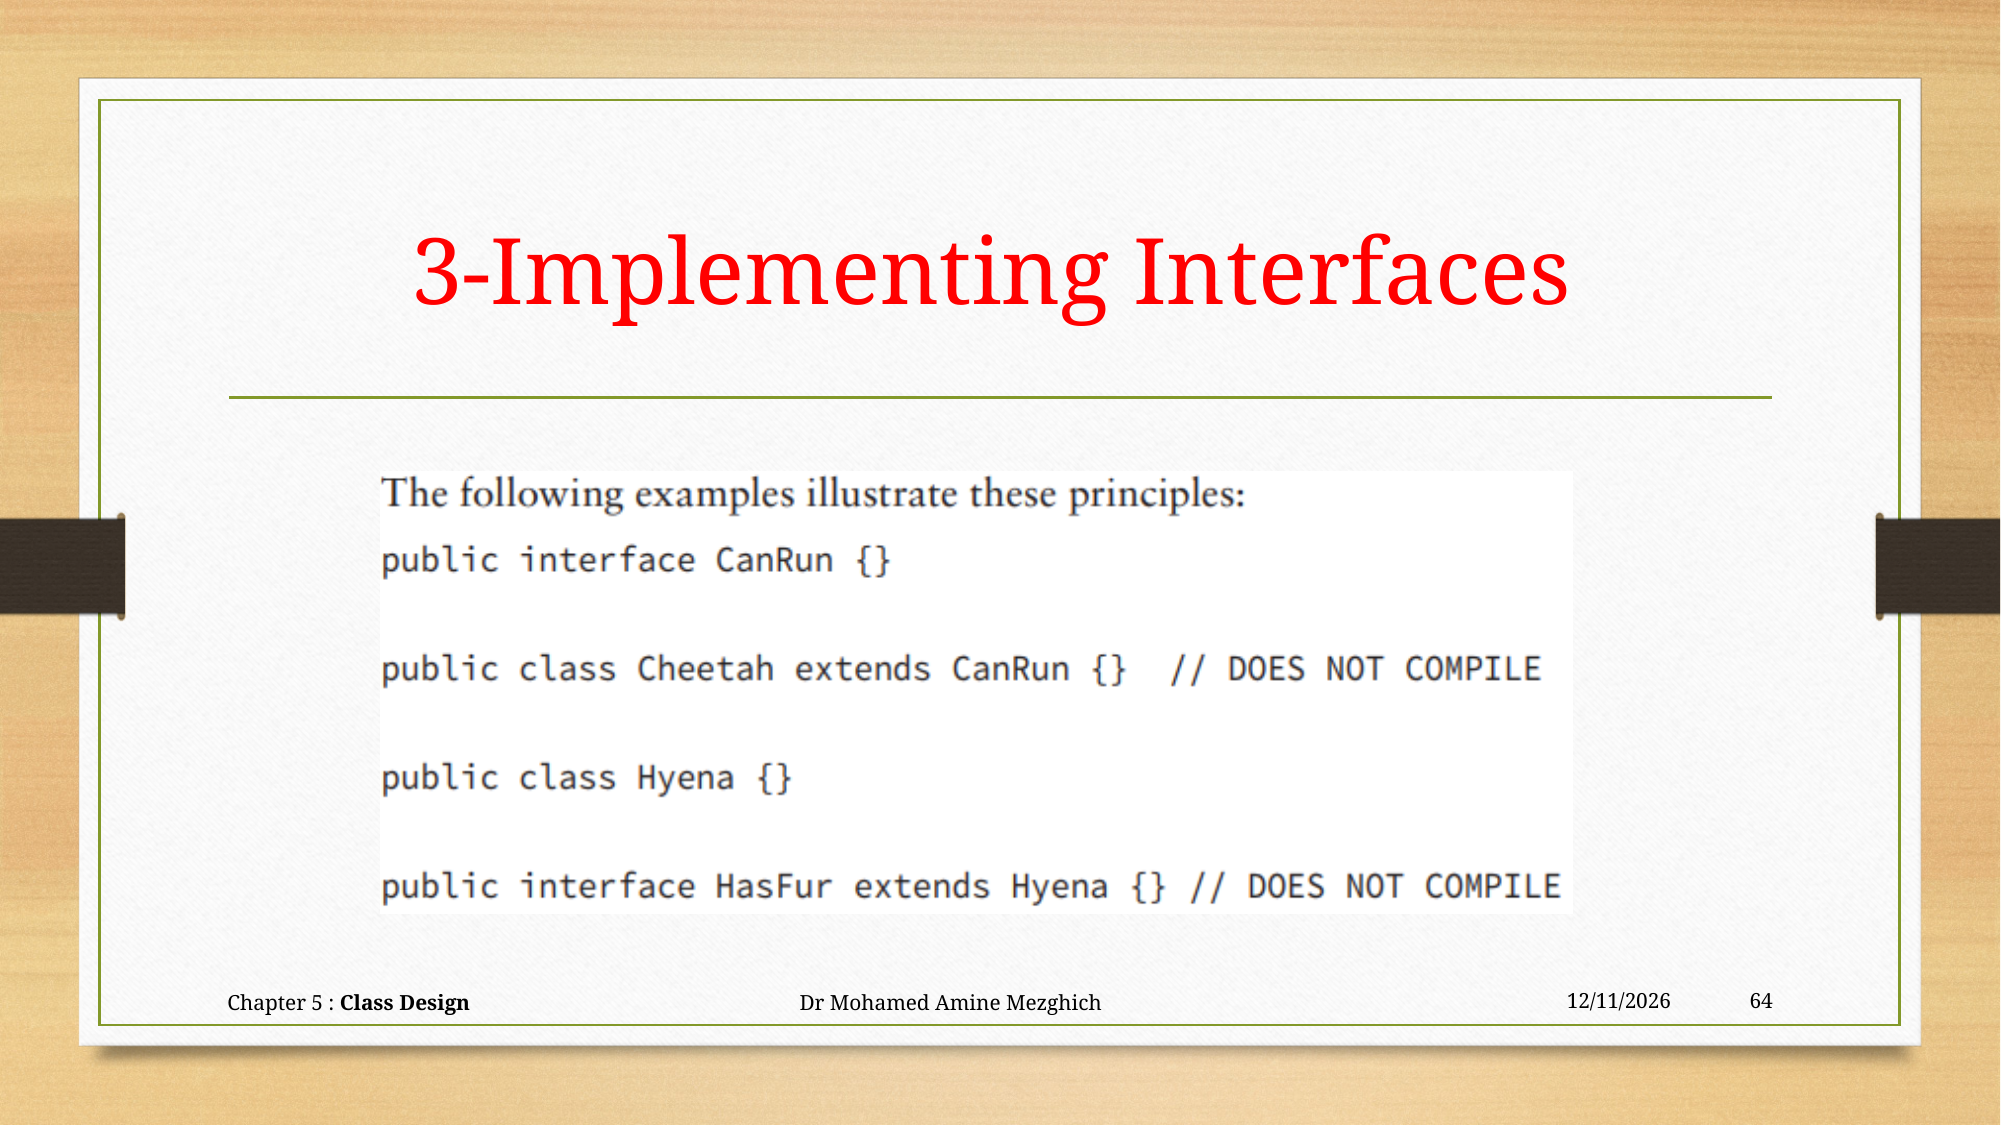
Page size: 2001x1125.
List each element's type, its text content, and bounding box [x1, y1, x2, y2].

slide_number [1423, 979, 1686, 1025]
footer Chapter 5 : Class Design Dr Mohamed Amine Mezghich [212, 979, 1411, 1025]
slide_number 64 [1698, 979, 1788, 1025]
picture [0, 0, 2001, 1125]
title 3-Implementing Interfaces [189, 161, 1819, 375]
